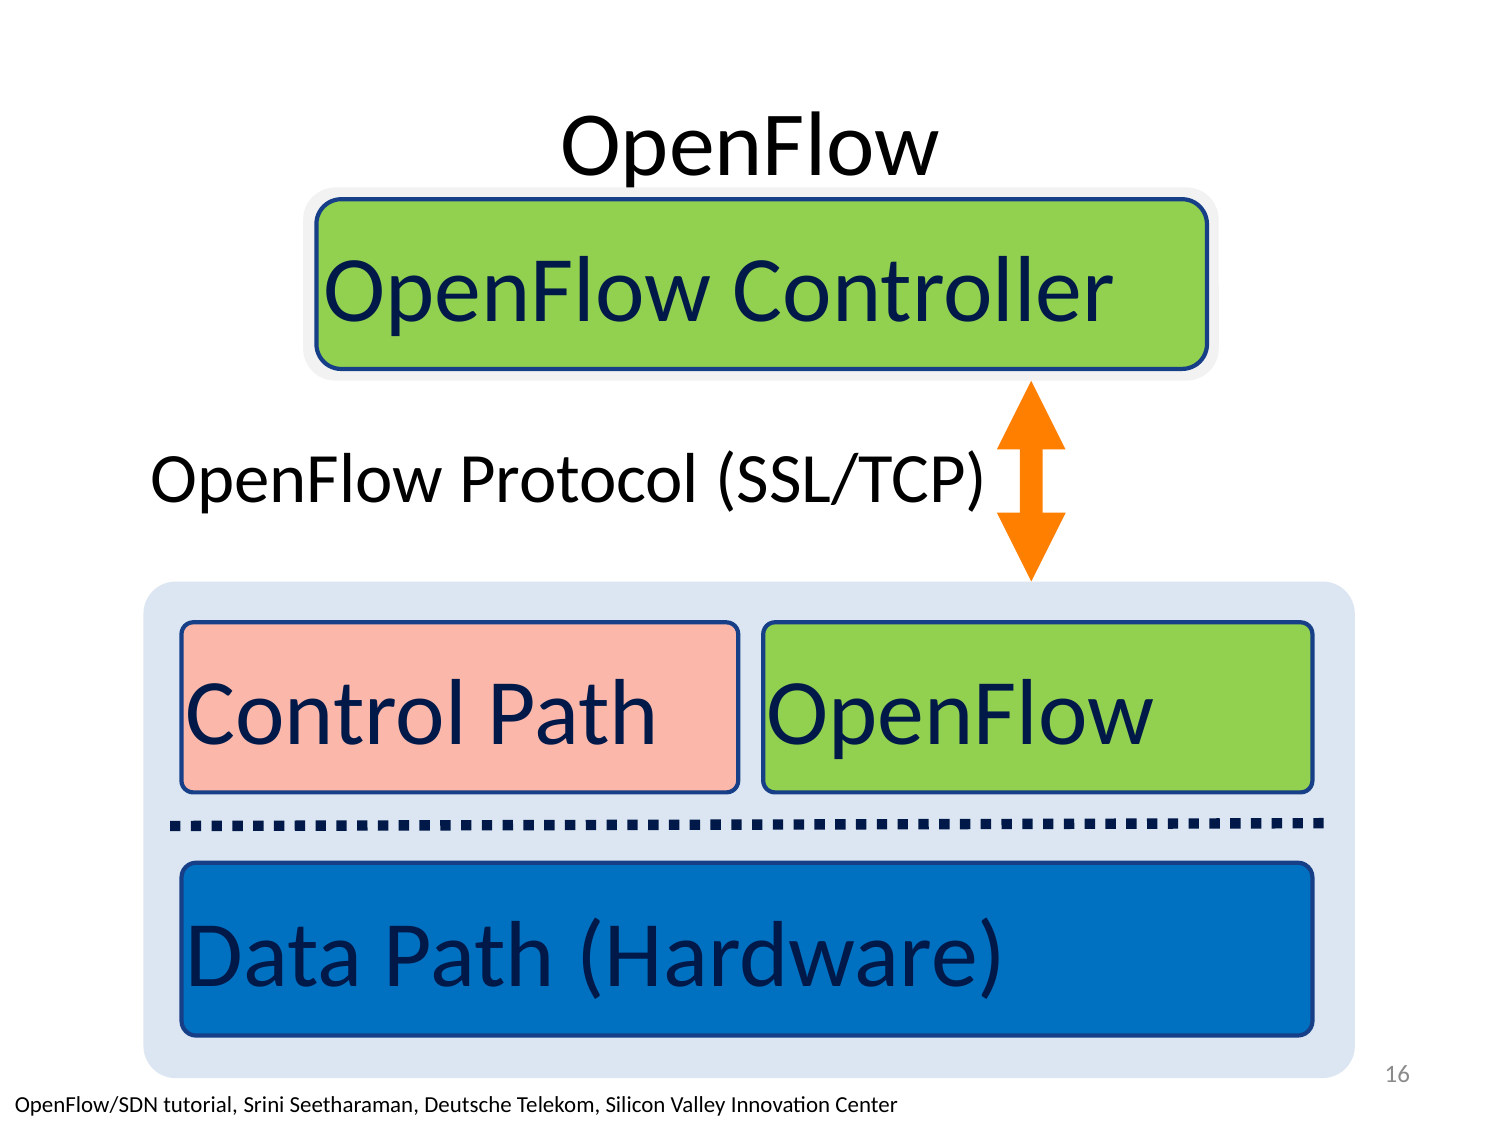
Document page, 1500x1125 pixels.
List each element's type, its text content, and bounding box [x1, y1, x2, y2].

text_box [303, 187, 1219, 381]
text_box OpenFlow [763, 622, 1313, 793]
slide_number 16 [1074, 1042, 1425, 1103]
text_box OpenFlow/SDN tutorial, Srini Seetharaman, Deutsche Telekom, Silicon Valley Innovation Center [0, 1082, 1150, 1125]
text_box Data Path (Hardware) [181, 862, 1313, 1036]
text_box OpenFlow Controller [316, 199, 1208, 369]
text_box [143, 581, 1355, 1079]
title OpenFlow [75, 45, 1425, 233]
text_box [1025, 380, 1038, 582]
text_box Control Path [181, 622, 739, 793]
text_box OpenFlow Protocol (SSL/TCP) [150, 431, 988, 517]
